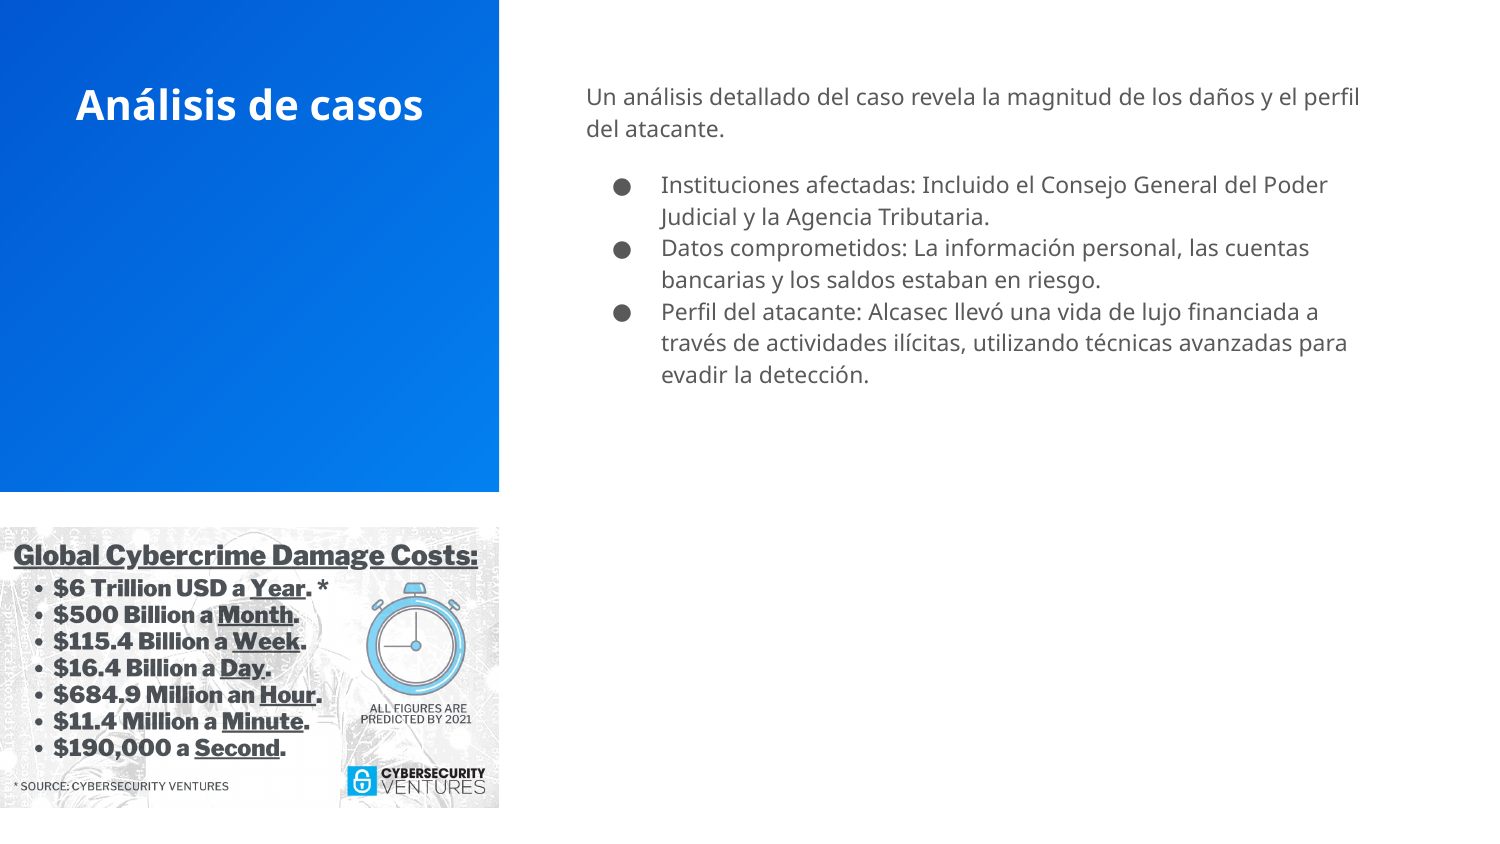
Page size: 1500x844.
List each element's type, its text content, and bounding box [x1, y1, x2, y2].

list Un análisis detallado del caso revela la magnitud de los daños y el perfil del atacante. Instituciones afectadas: Incluido el Consejo General del Poder Judicial y la Agencia Tributaria. Datos comprometidos: La información personal, las cuentas bancarias y los saldos estaban en riesgo. Perfil del atacante: Alcasec llevó una vida de lujo financiada a través de actividades ilícitas, utilizando técnicas avanzadas para evadir la detección. [571, 63, 1395, 668]
title Análisis de casos [54, 63, 446, 154]
picture [0, 526, 500, 809]
